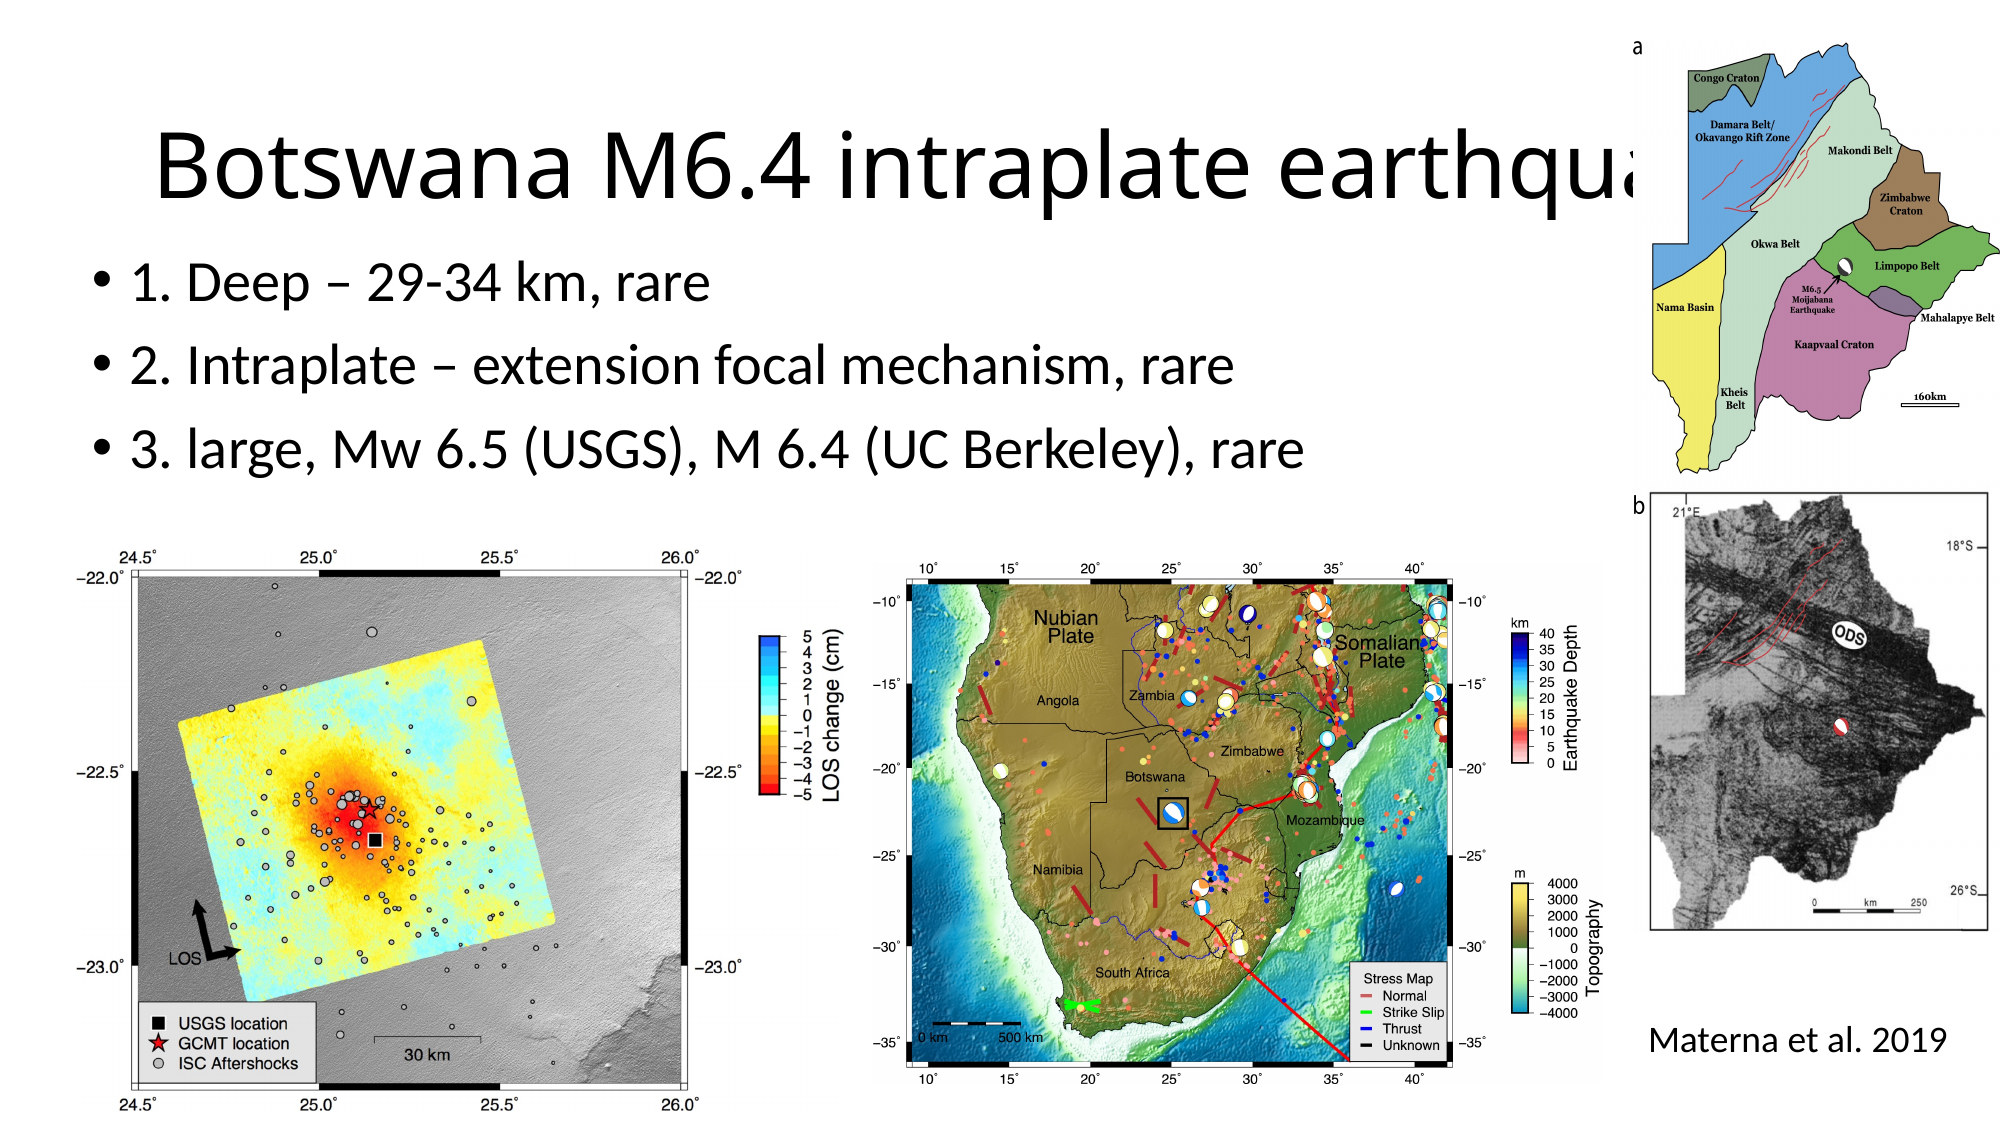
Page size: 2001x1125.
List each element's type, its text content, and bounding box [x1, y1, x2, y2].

title Botswana M6.4 intraplate earthquake [137, 59, 1633, 243]
picture [76, 549, 844, 1111]
text_box Materna et al. 2019 [1633, 1007, 2000, 1068]
list 1. Deep – 29-34 km, rare 2. Intraplate – extension focal mechanism, rare 3. large, Mw 6.5 (USGS), M 6.4 (UC Berkeley), rare [76, 243, 1802, 958]
picture [873, 562, 1603, 1084]
picture [1633, 41, 2000, 933]
